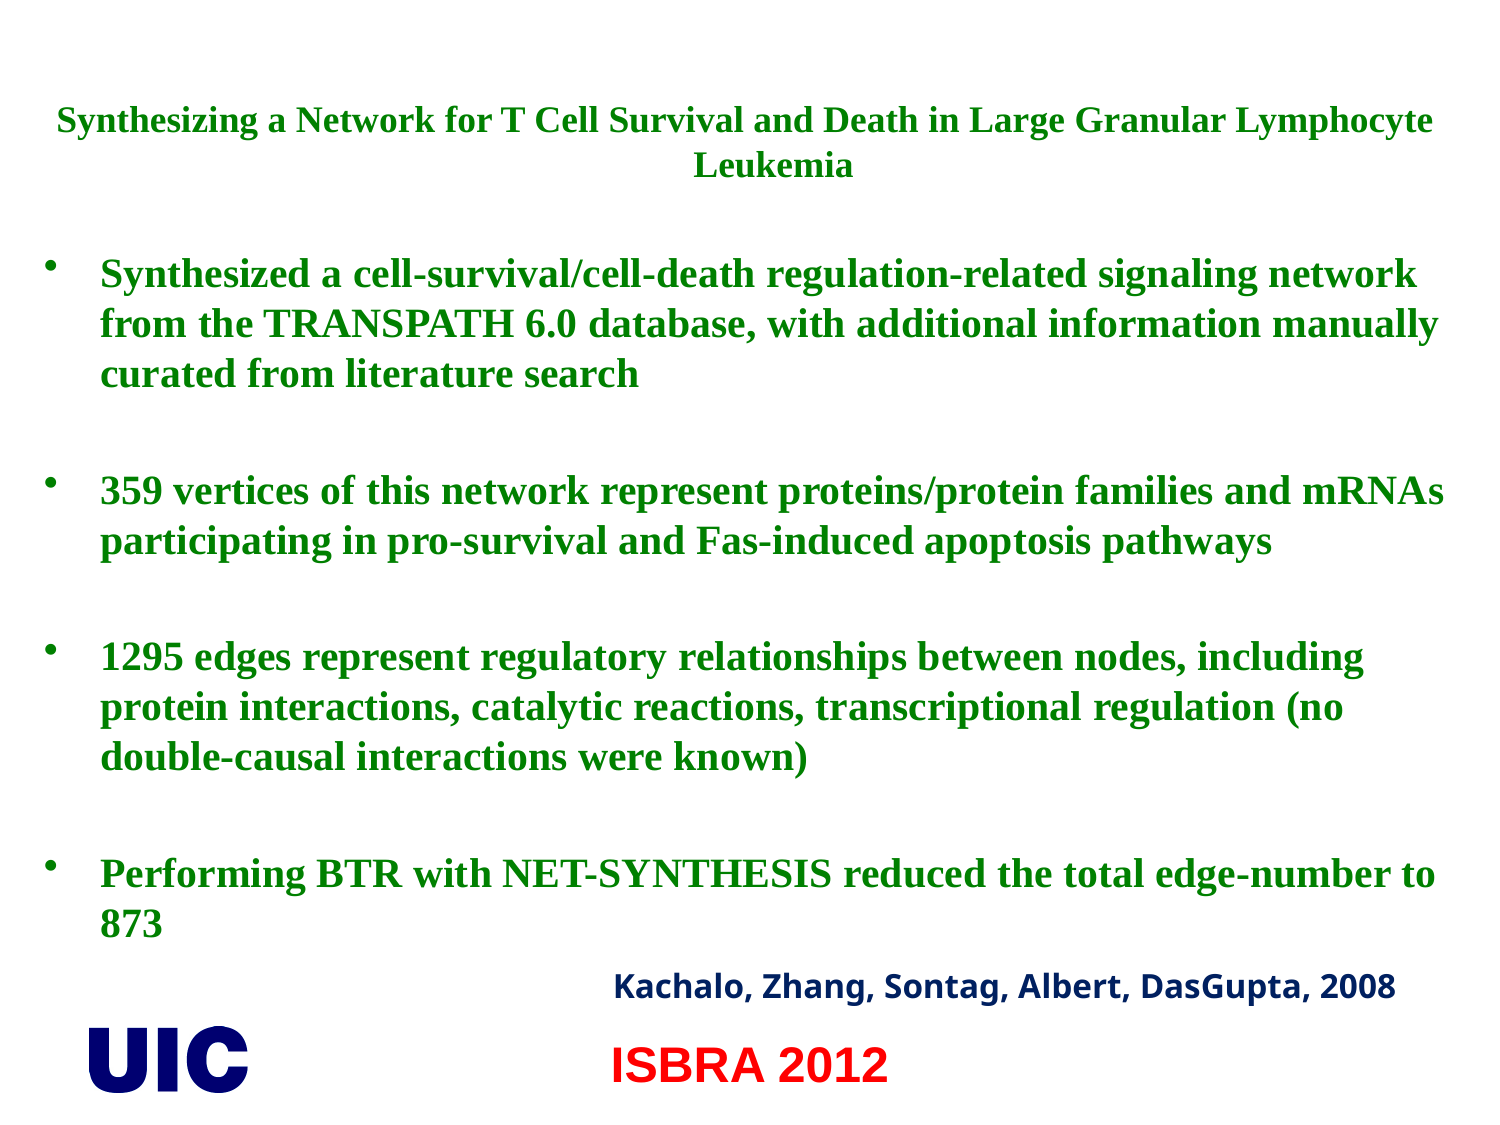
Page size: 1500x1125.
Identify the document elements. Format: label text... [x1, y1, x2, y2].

list Synthesizing a Network for T Cell Survival and Death in Large Granular Lymphocyte Leukemia Synthesized a cell-survival/cell-death regulation-related signaling network from the TRANSPATH 6.0 database, with additional information manually curated from literature search 359 vertices of this network represent proteins/protein families and mRNAs participating in pro-survival and Fas-induced apoptosis pathways 1295 edges represent regulatory relationships between nodes, including protein interactions, catalytic reactions, transcriptional regulation (no double-causal interactions were known) Performing BTR with NET-SYNTHESIS reduced the total edge-number to 873 [28, 34, 1463, 1020]
text_box Kachalo, Zhang, Sontag, Albert, DasGupta, 2008 [598, 958, 1413, 1013]
picture [89, 1026, 248, 1093]
footer ISBRA 2012 [512, 1024, 988, 1103]
